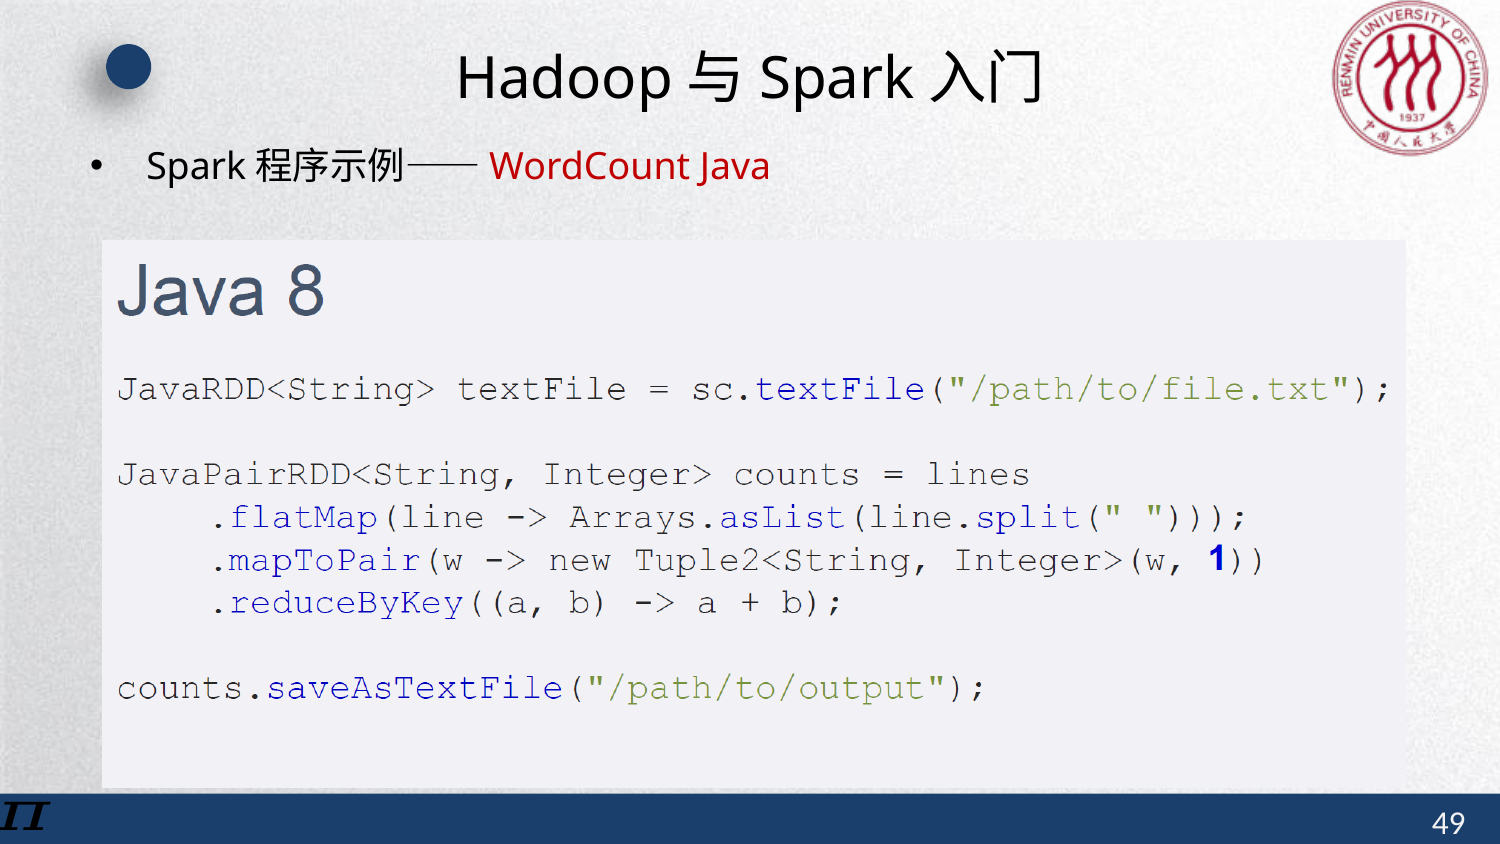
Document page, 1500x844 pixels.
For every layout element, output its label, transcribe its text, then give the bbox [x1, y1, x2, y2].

picture [0, 0, 1500, 793]
list Spark程序示例——WordCount Java [75, 134, 1433, 781]
title Hadoop与Spark入门 [75, 33, 1425, 116]
